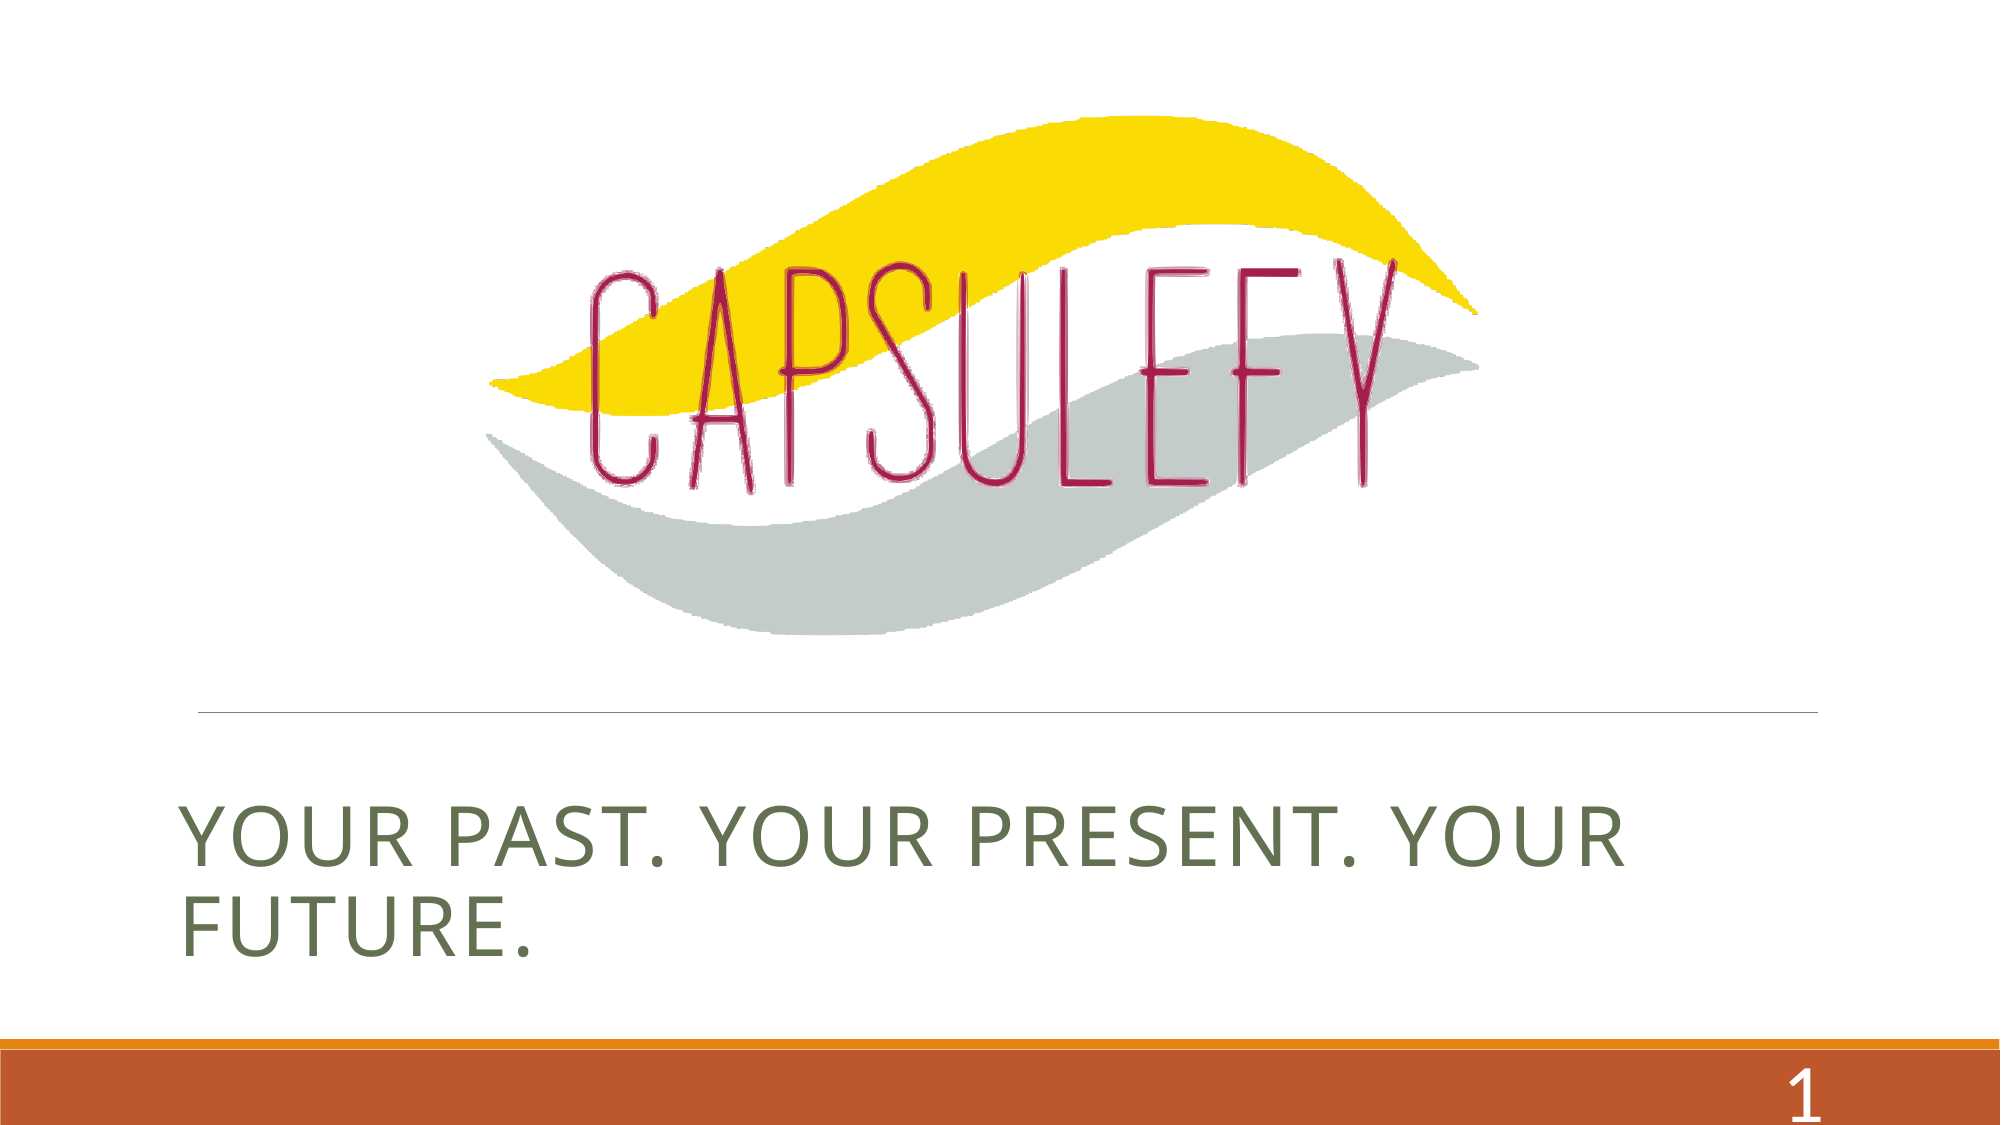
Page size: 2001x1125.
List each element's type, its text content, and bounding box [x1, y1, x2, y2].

subtitle Your past. Your present. Your future. [163, 787, 1837, 966]
picture [389, 21, 1611, 694]
slide_number 1 [1624, 1059, 1840, 1120]
